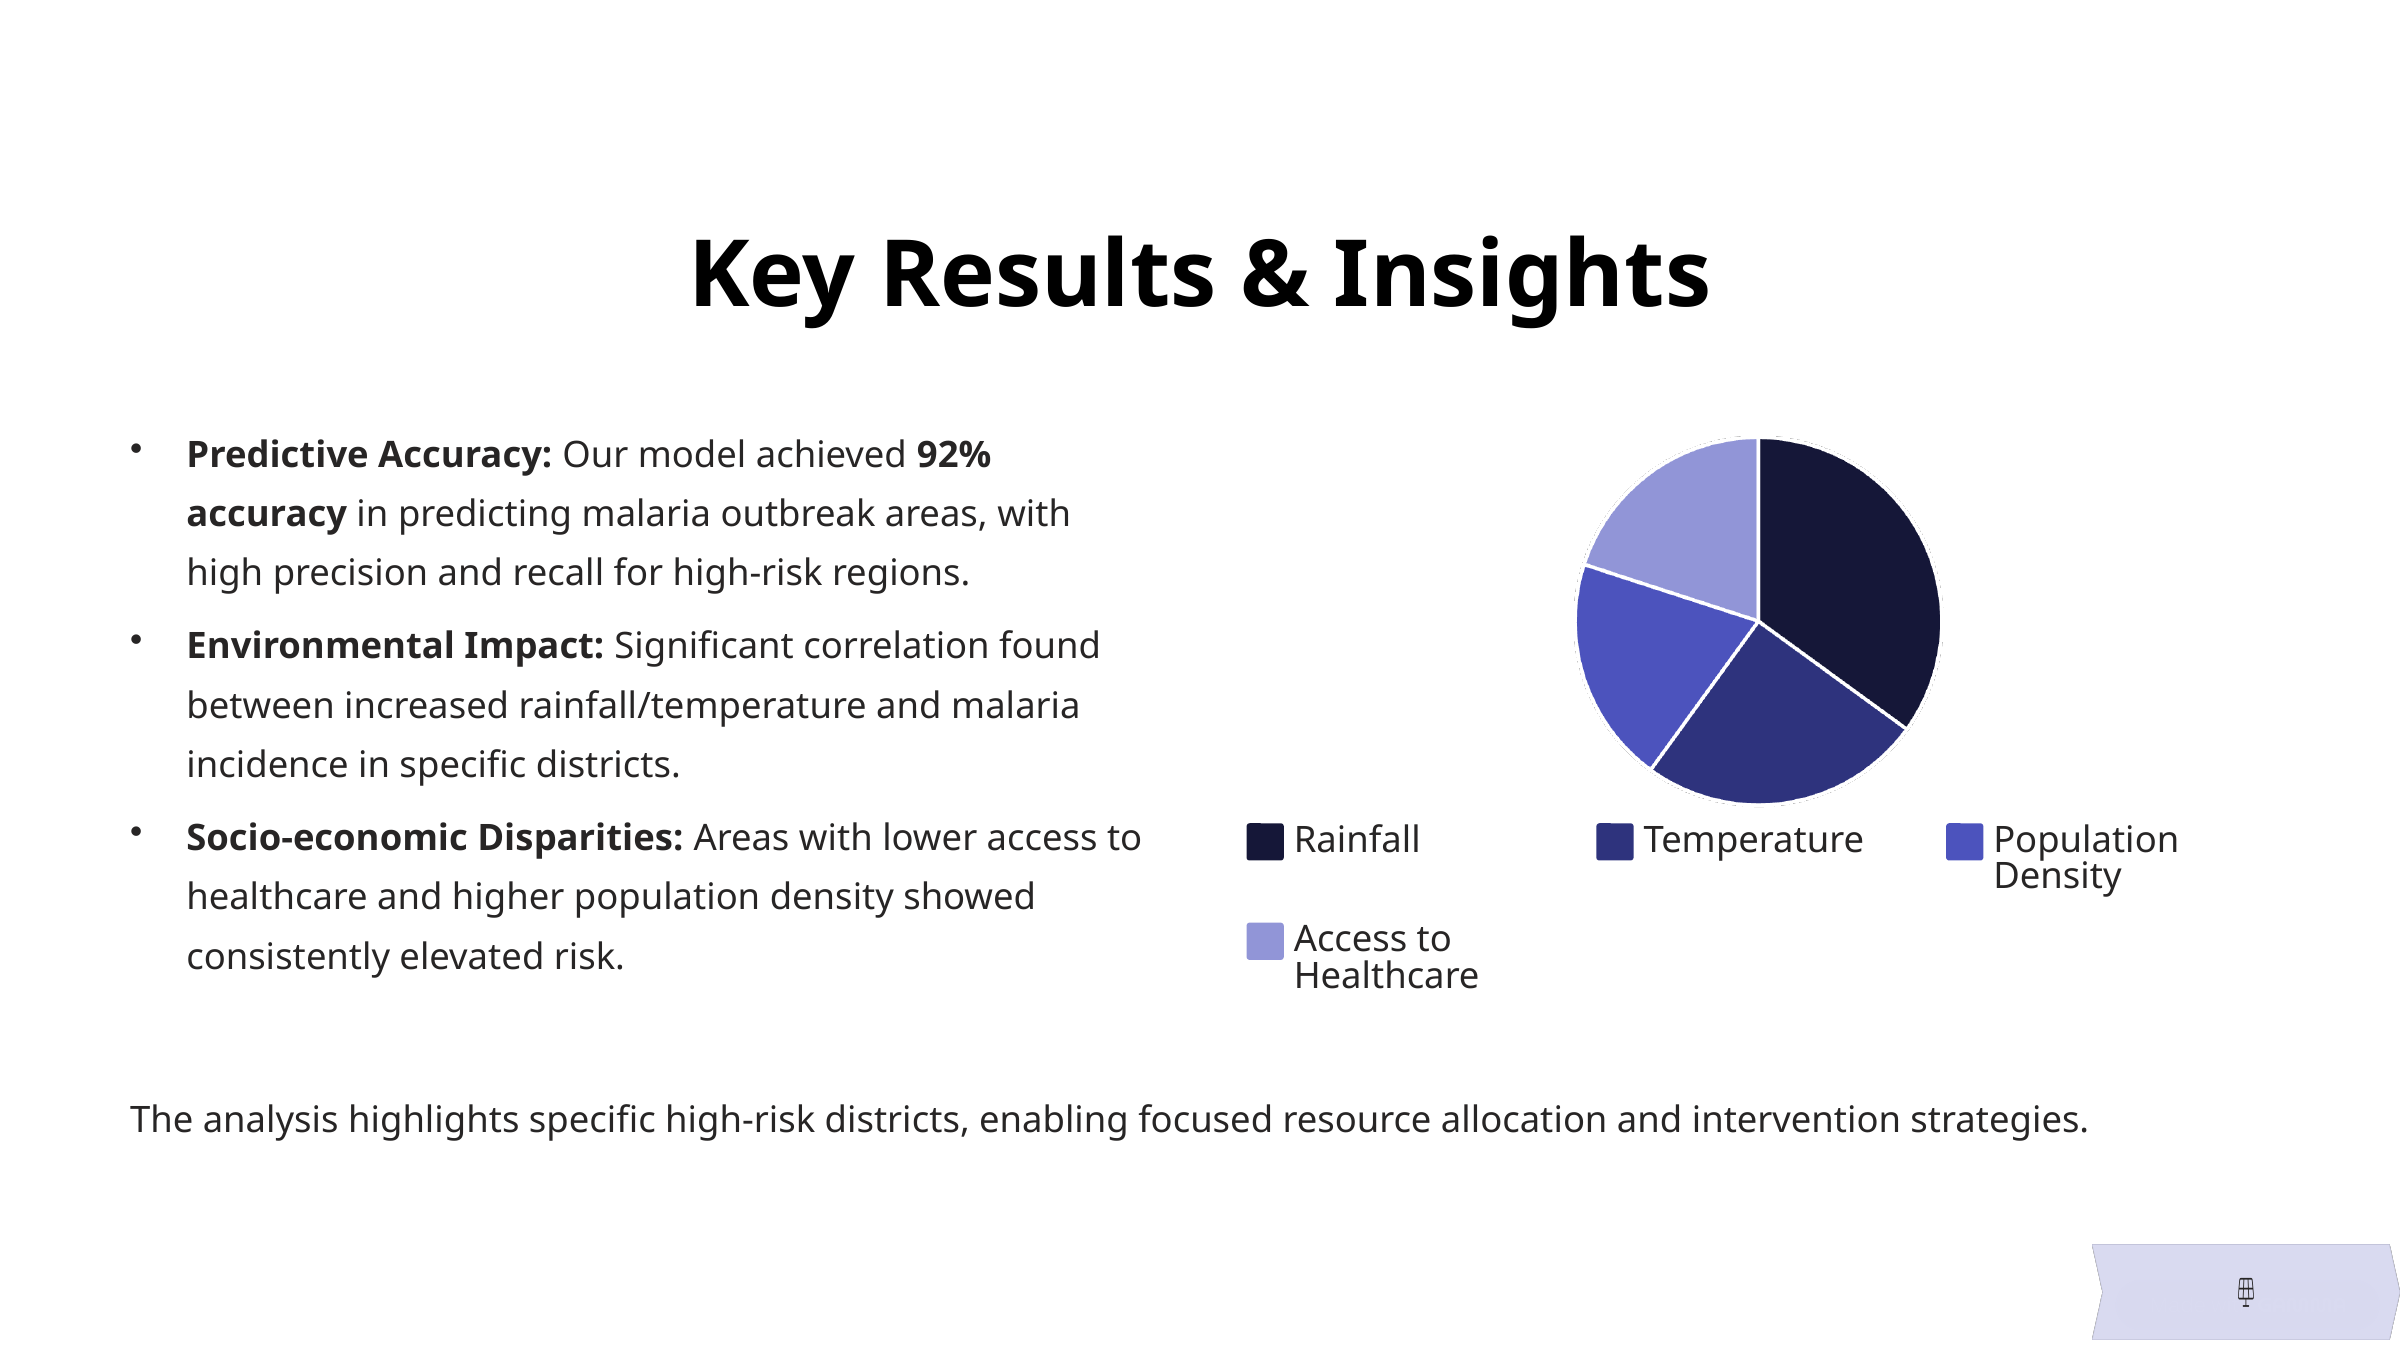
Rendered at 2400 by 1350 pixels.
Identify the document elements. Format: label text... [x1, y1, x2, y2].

text_box Key Results & Insights [698, 209, 1702, 326]
text_box Access to Healthcare [1293, 922, 1572, 998]
text_box The analysis highlights specific high-risk districts, enabling focused resource allocation and intervention strategies. [130, 1080, 2270, 1141]
text_box Predictive Accuracy: Our model achieved 92% accuracy in predicting malaria outbreak areas, with high precision and recall for high-risk regions. [130, 415, 1155, 594]
text_box Socio-economic Disparities: Areas with lower access to healthcare and higher population density showed consistently elevated risk. [130, 798, 1155, 977]
text_box Population Density [1993, 823, 2271, 898]
picture [2092, 1244, 2400, 1340]
text_box [1246, 922, 1284, 960]
text_box [1246, 823, 1284, 861]
text_box [1946, 823, 1984, 861]
text_box Environmental Impact: Significant correlation found between increased rainfall/temperature and malaria incidence in specific districts. [130, 606, 1155, 786]
text_box Rainfall [1293, 823, 1422, 861]
text_box [1596, 823, 1634, 861]
text_box Temperature [1643, 823, 1868, 861]
picture [1246, 423, 2271, 819]
